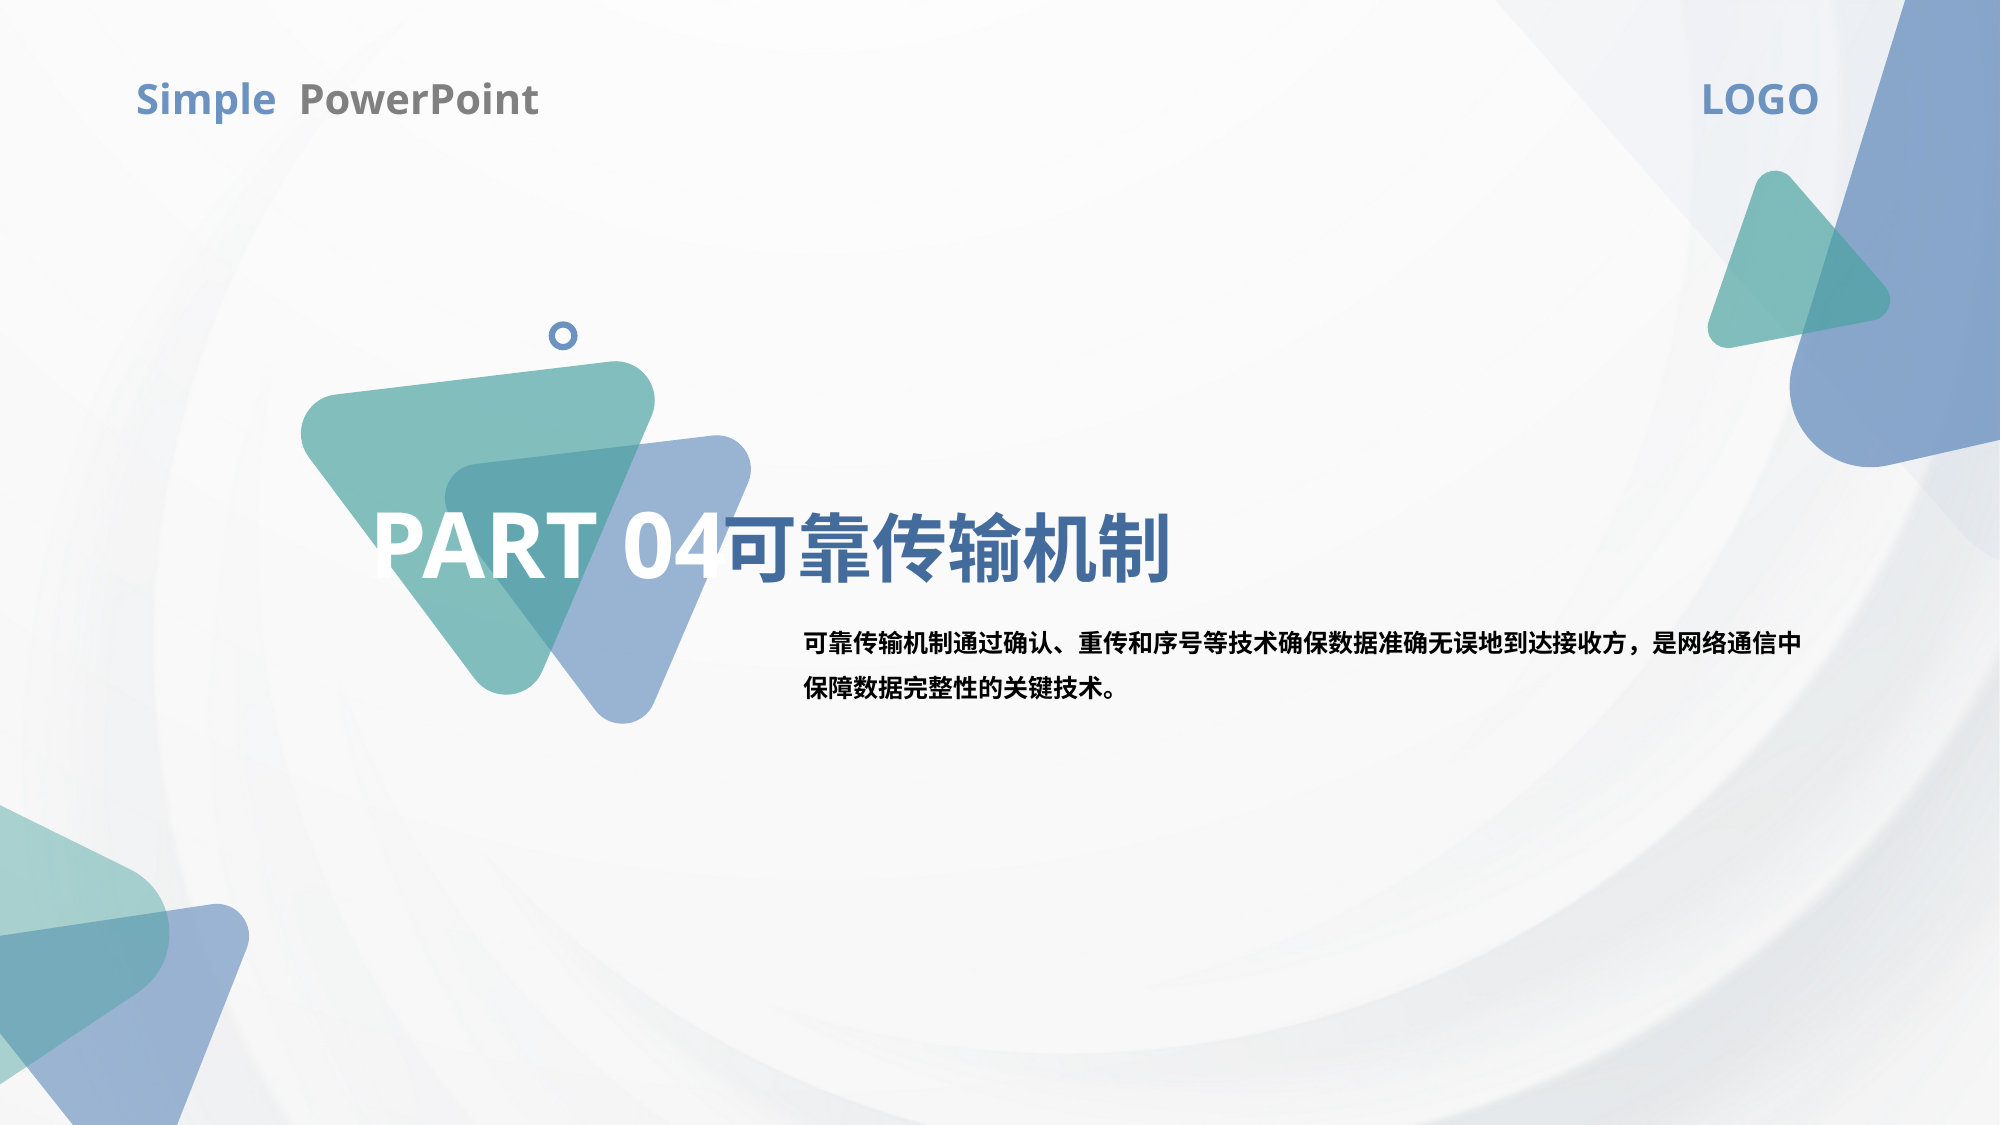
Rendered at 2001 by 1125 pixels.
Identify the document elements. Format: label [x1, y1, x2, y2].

picture [0, 0, 2000, 1125]
text_box [0, 797, 250, 1125]
text_box [1490, 0, 2000, 566]
